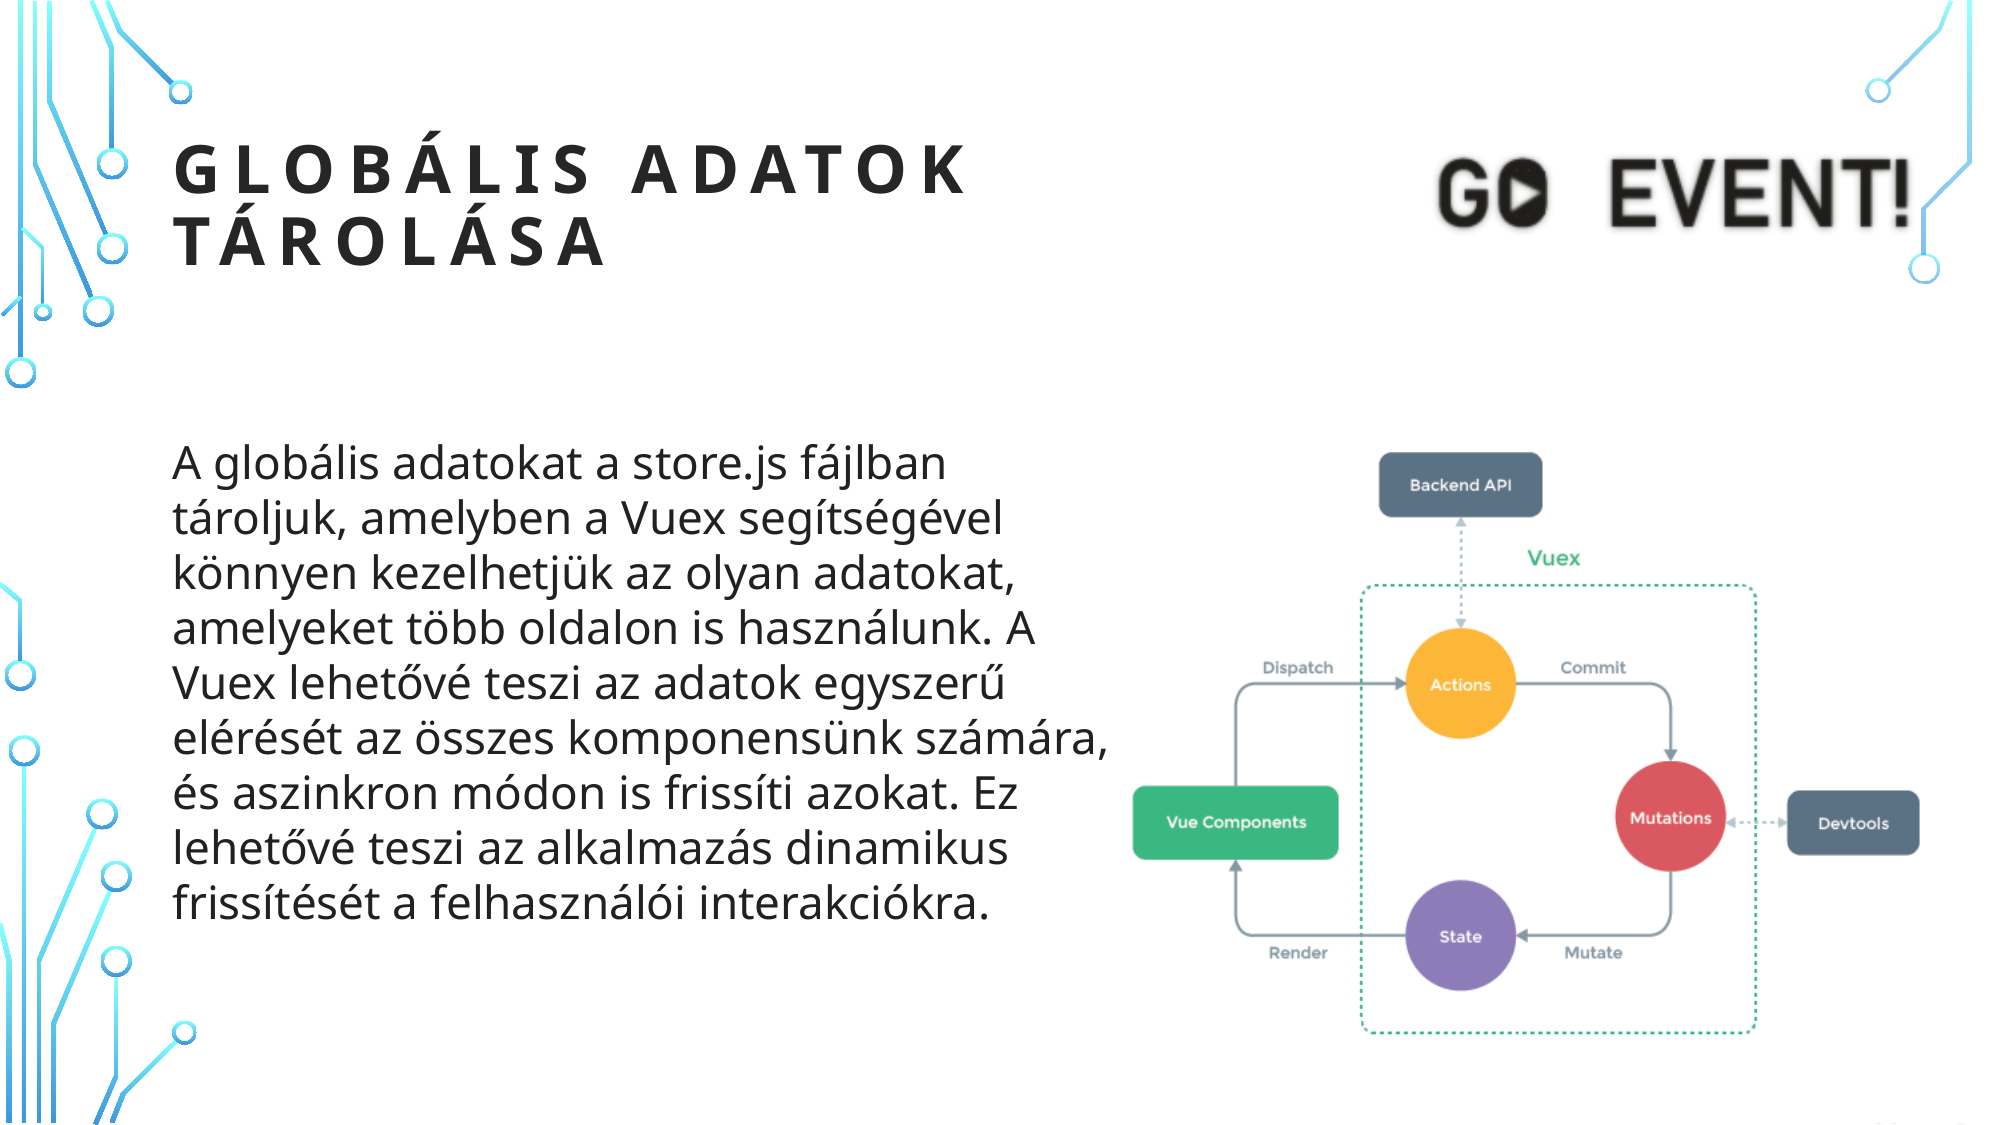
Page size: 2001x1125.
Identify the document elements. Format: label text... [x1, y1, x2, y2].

picture [1405, 142, 1997, 242]
text_box GLOBÁLIS ADATOK TÁROLÁSA [157, 128, 1435, 288]
picture [1063, 391, 1997, 1125]
text_box A globális adatokat a store.js fájlban tároljuk, amelyben a Vuex segítségével könnyen kezelhetjük az olyan adatokat, amelyeket több oldalon is használunk. A Vuex lehetővé teszi az adatok egyszerű elérését az összes komponensünk számára, és aszinkron módon is frissíti azokat. Ez lehetővé teszi az alkalmazás dinamikus frissítését a felhasználói interakciókra. [157, 371, 1147, 937]
